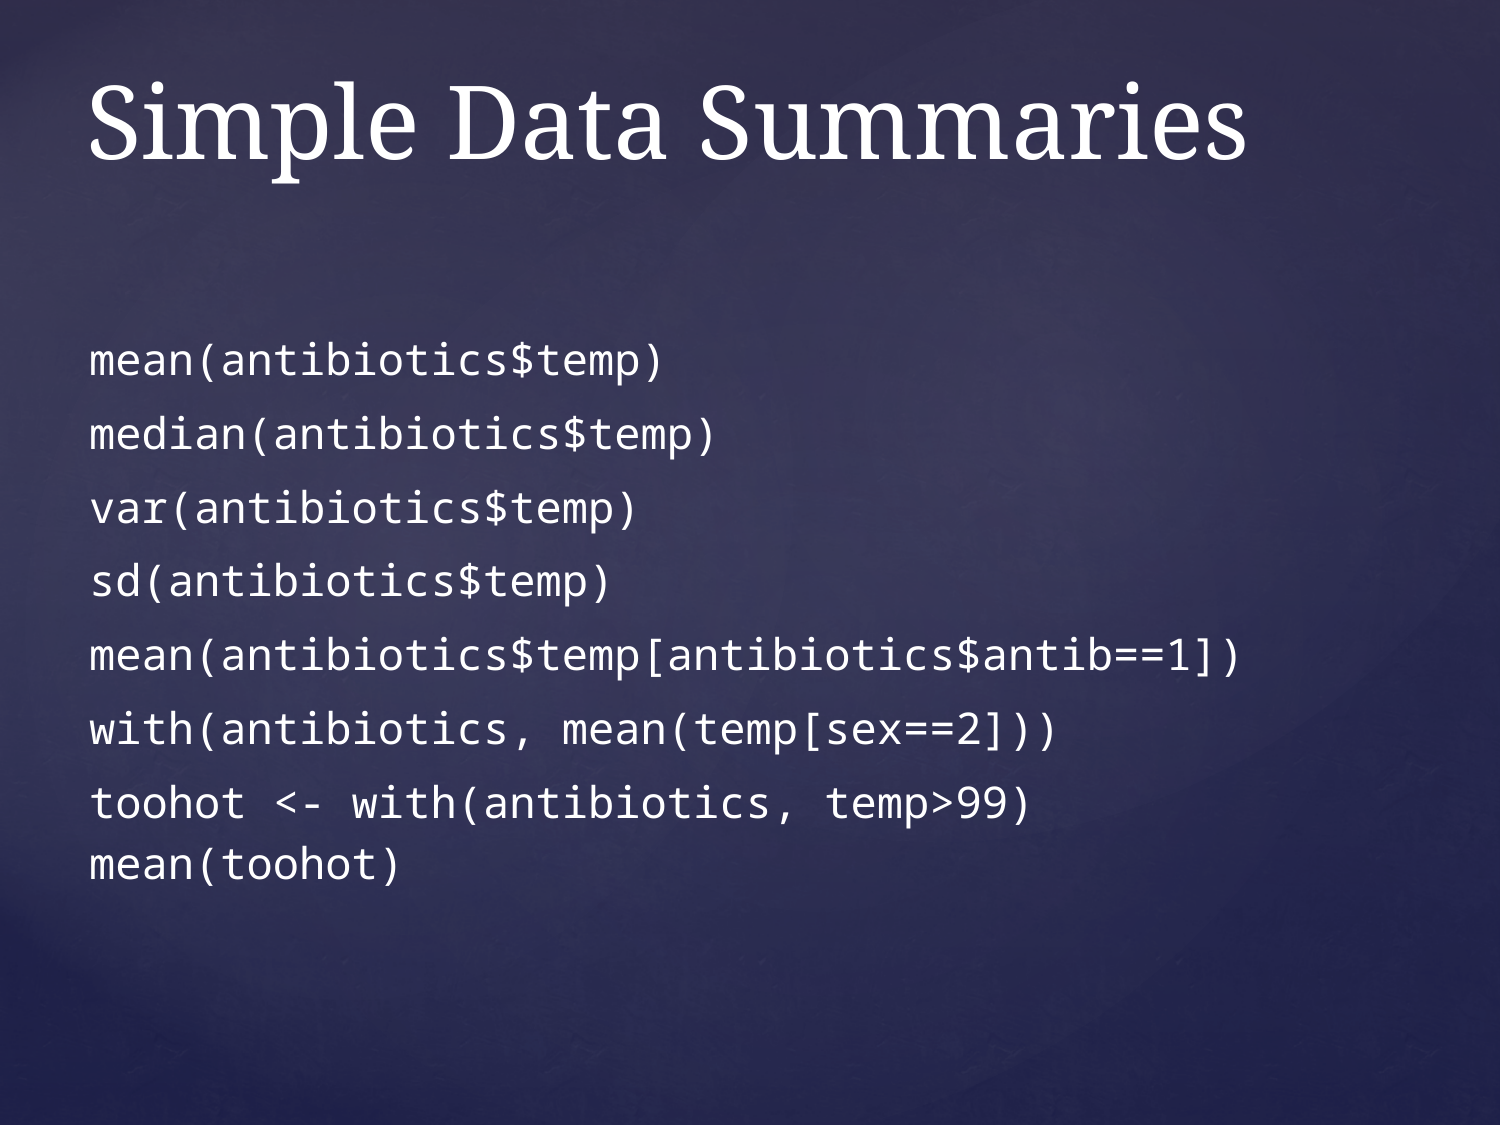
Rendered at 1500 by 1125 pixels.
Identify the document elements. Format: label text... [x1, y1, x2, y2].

list mean(antibiotics$temp) median(antibiotics$temp) var(antibiotics$temp) sd(antibiotics$temp) mean(antibiotics$temp[antibiotics$antib==1]) with(antibiotics, mean(temp[sex==2])) toohot <- with(antibiotics, temp>99) mean(toohot) [71, 219, 1412, 1001]
title Simple Data Summaries [71, 37, 1309, 188]
